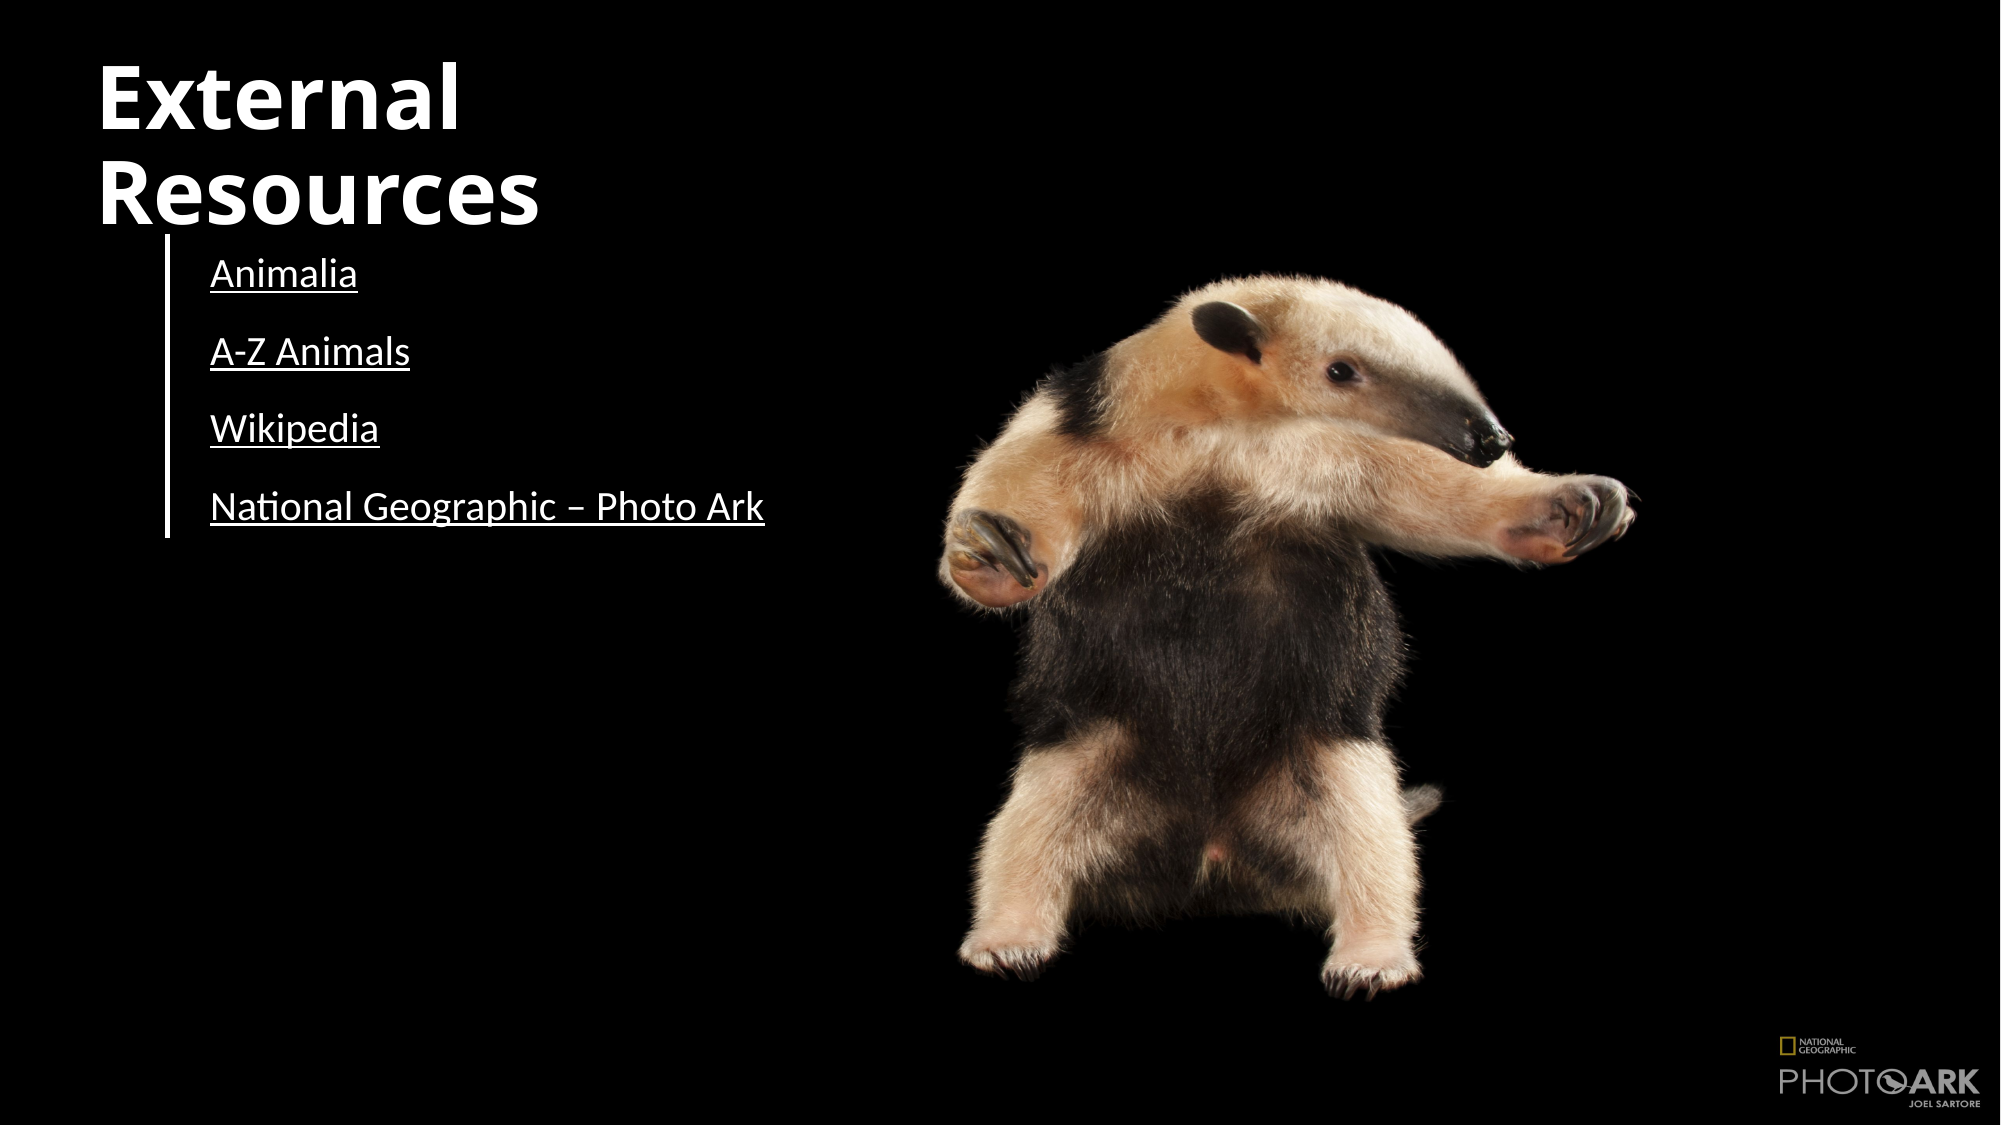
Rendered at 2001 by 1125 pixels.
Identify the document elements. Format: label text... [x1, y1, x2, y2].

text_box Animalia A-Z Animals Wikipedia National Geographic – Photo Ark [195, 220, 837, 540]
text_box External Resources [80, 44, 862, 252]
text_box [0, 0, 2000, 1125]
